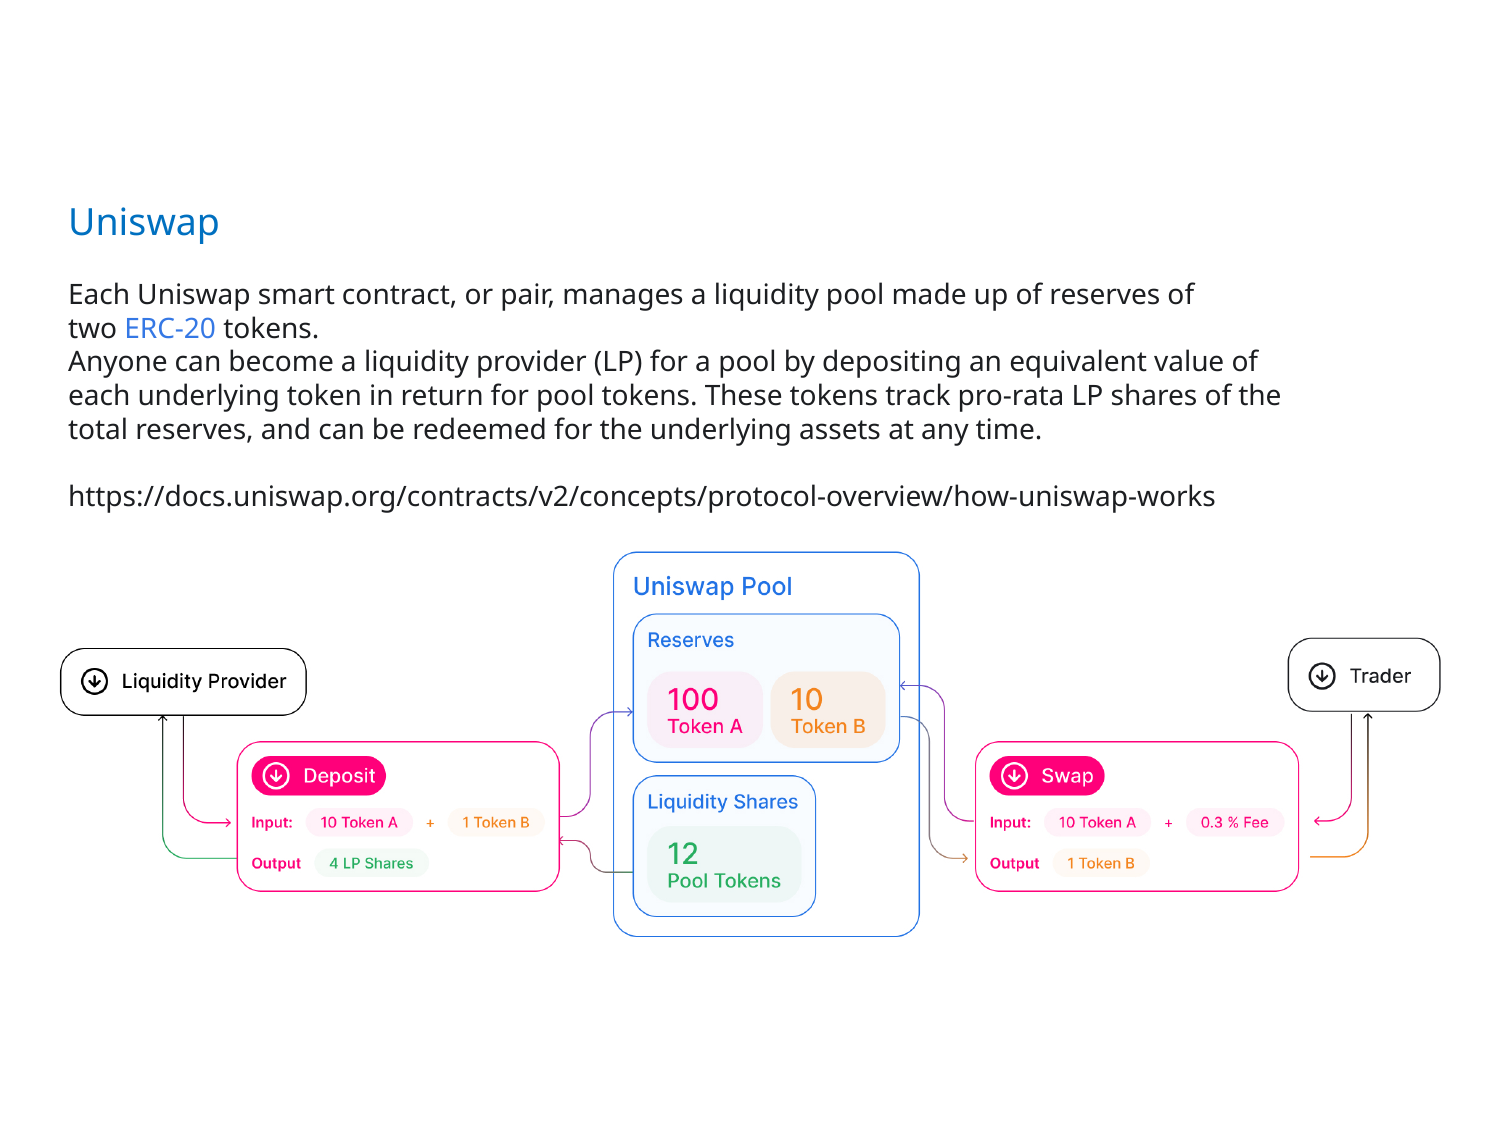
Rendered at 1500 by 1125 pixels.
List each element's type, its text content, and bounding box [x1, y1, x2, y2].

picture [0, 492, 1500, 996]
text_box Uniswap Each Uniswap smart contract, or pair, manages a liquidity pool made up of reserves of two ERC-20 tokens. Anyone can become a liquidity provider (LP) for a pool by depositing an equivalent value of each underlying token in return for pool tokens. These tokens track pro-rata LP shares of the total reserves, and can be redeemed for the underlying assets at any time. https://docs.uniswap.org/contracts/v2/concepts/protocol-overview/how-uniswap-works [53, 190, 1321, 492]
